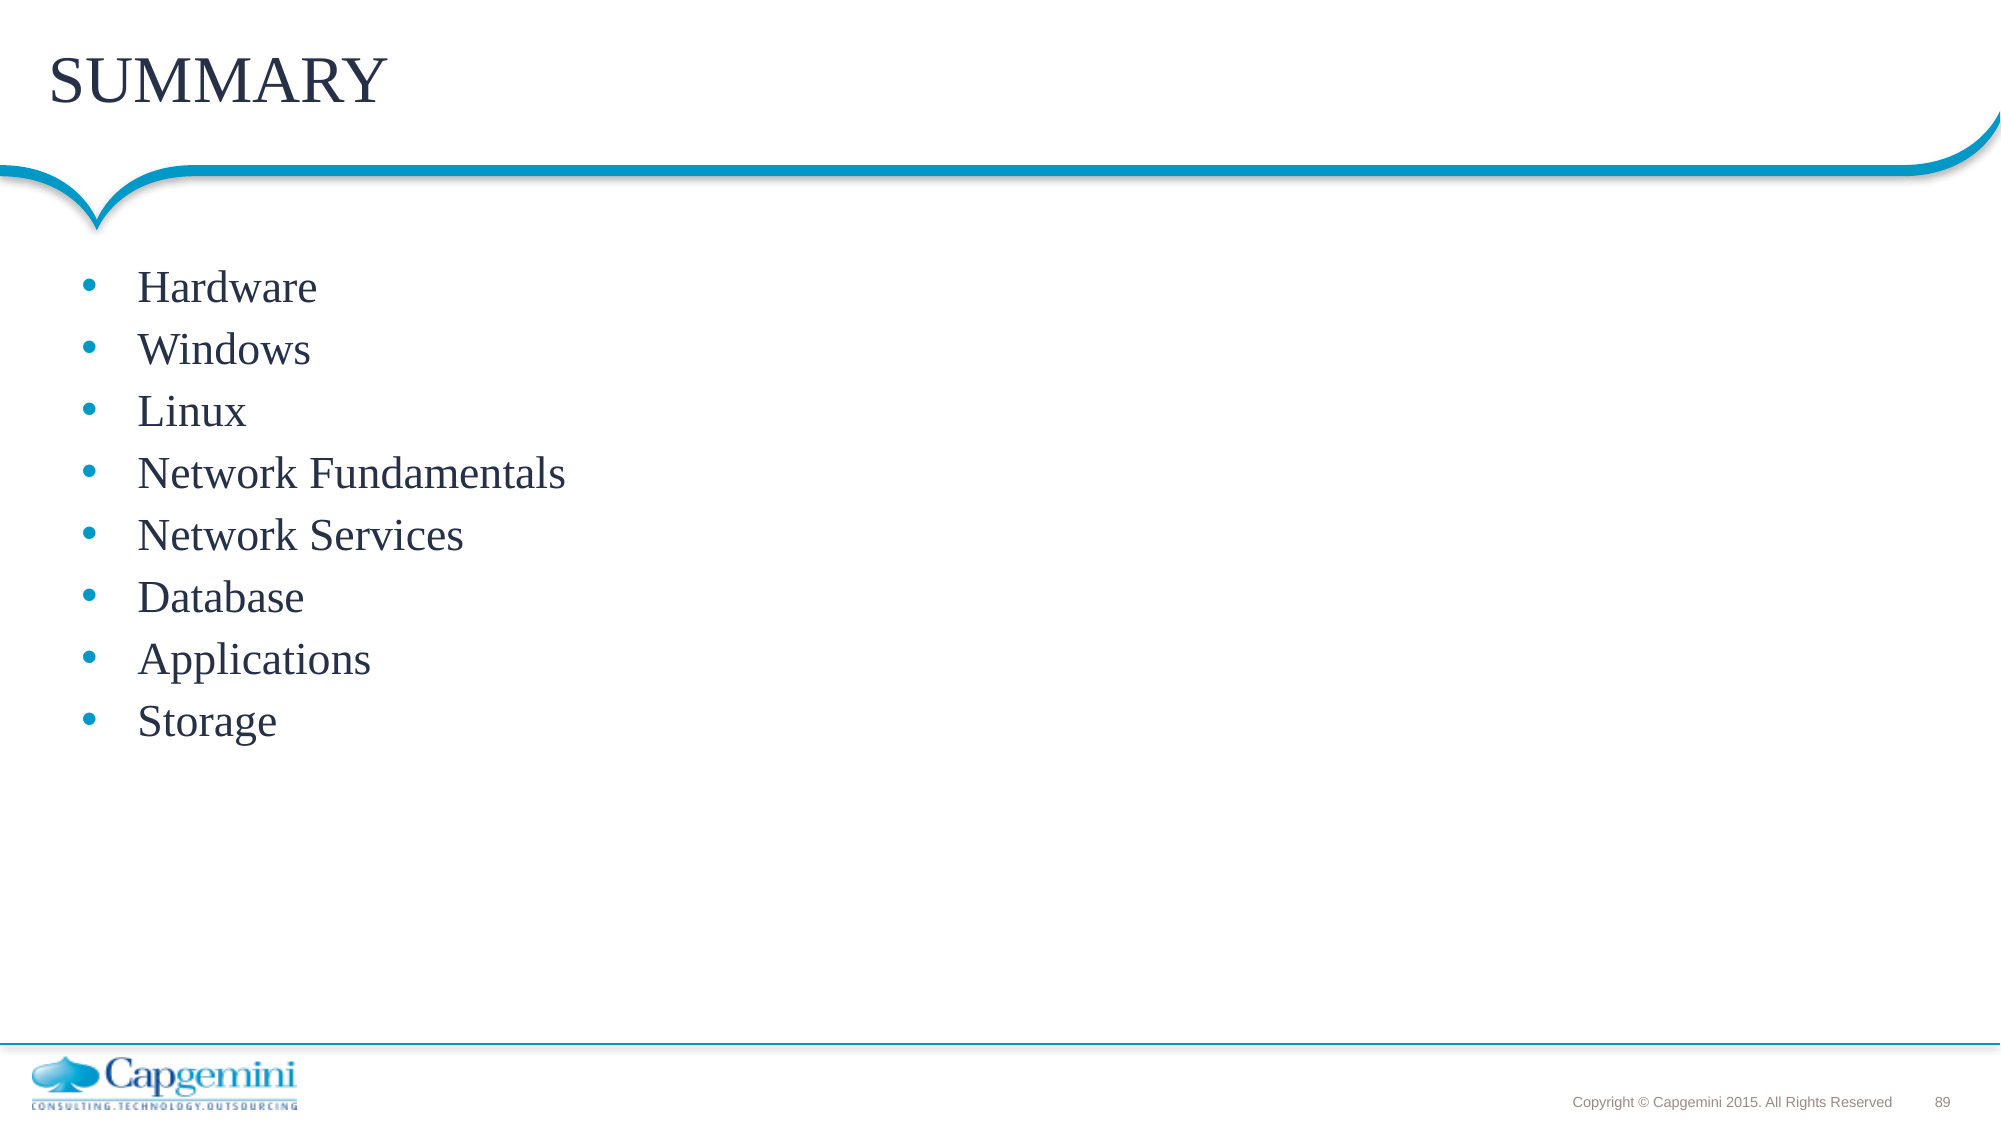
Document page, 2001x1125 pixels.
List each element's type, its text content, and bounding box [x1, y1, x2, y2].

title SUMMARY [0, 0, 2000, 165]
list Hardware Windows Linux Network Fundamentals Network Services Database Applications Storage [63, 251, 2000, 856]
picture [32, 1056, 297, 1110]
